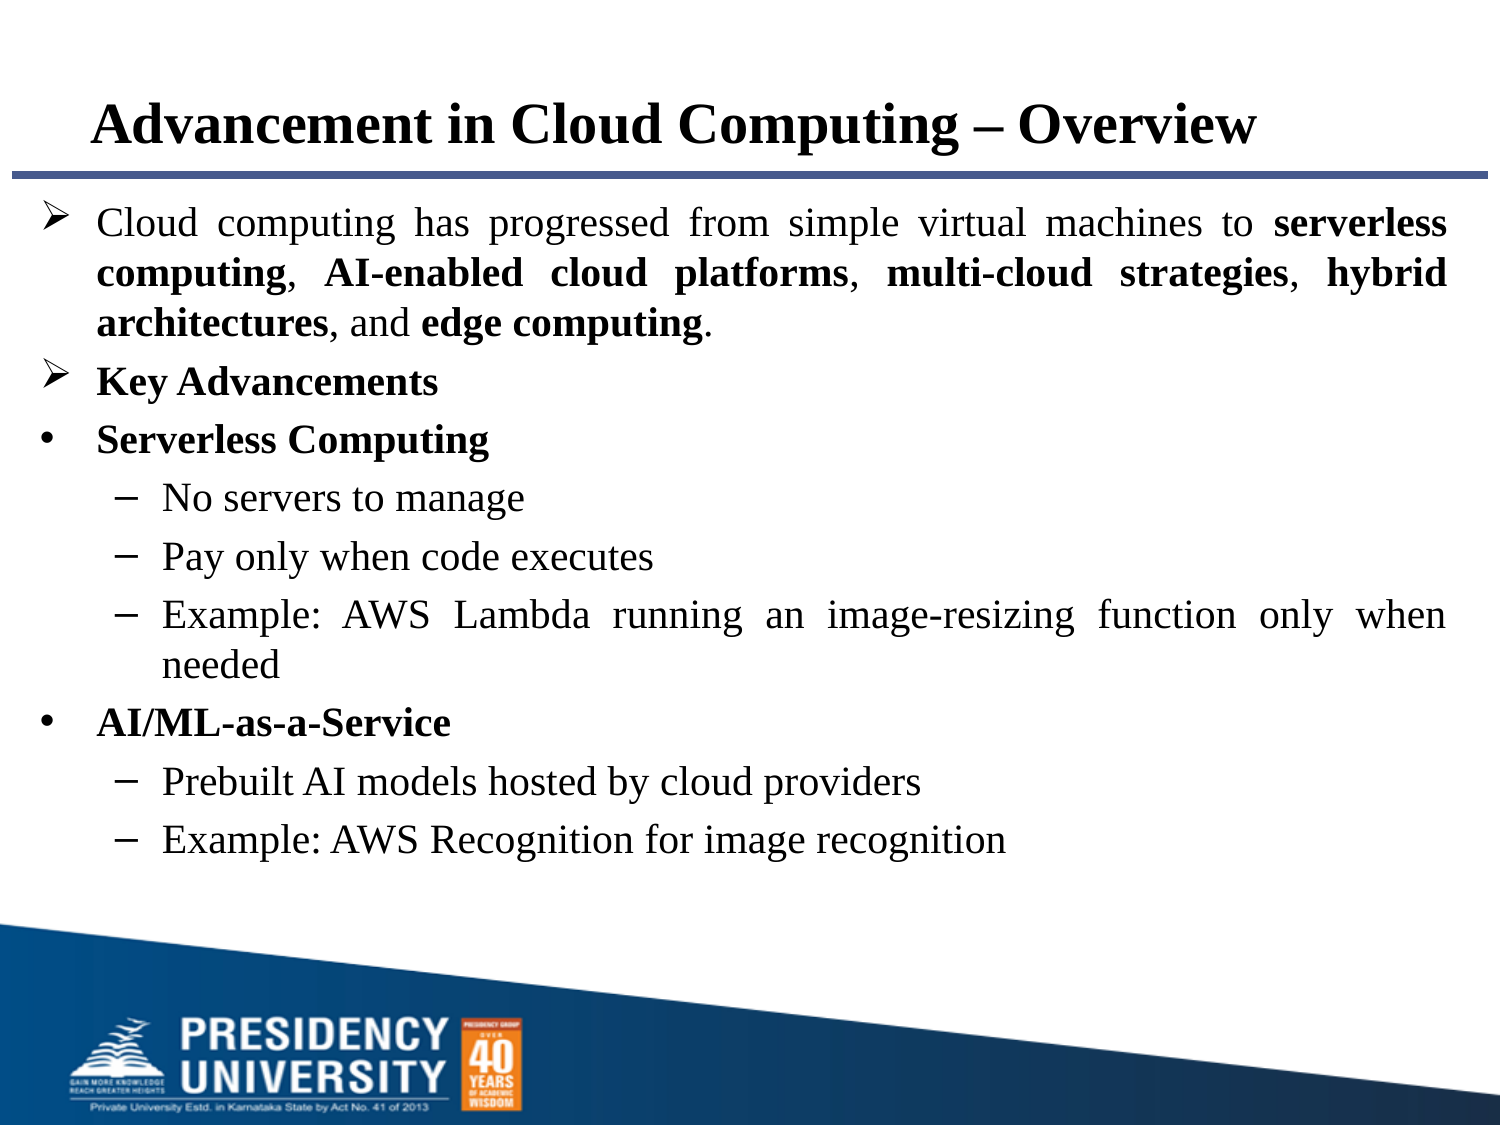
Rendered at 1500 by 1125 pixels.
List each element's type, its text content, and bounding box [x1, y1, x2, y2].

title Advancement in Cloud Computing – Overview [75, 0, 1349, 164]
picture [0, 921, 1500, 1125]
list Cloud computing has progressed from simple virtual machines to serverless computing, AI-enabled cloud platforms, multi-cloud strategies, hybrid architectures, and edge computing. Key Advancements Serverless Computing No servers to manage Pay only when code executes Example: AWS Lambda running an image-resizing function only when needed AI/ML-as-a-Service Prebuilt AI models hosted by cloud providers Example: AWS Recognition for image recognition [24, 187, 1463, 988]
